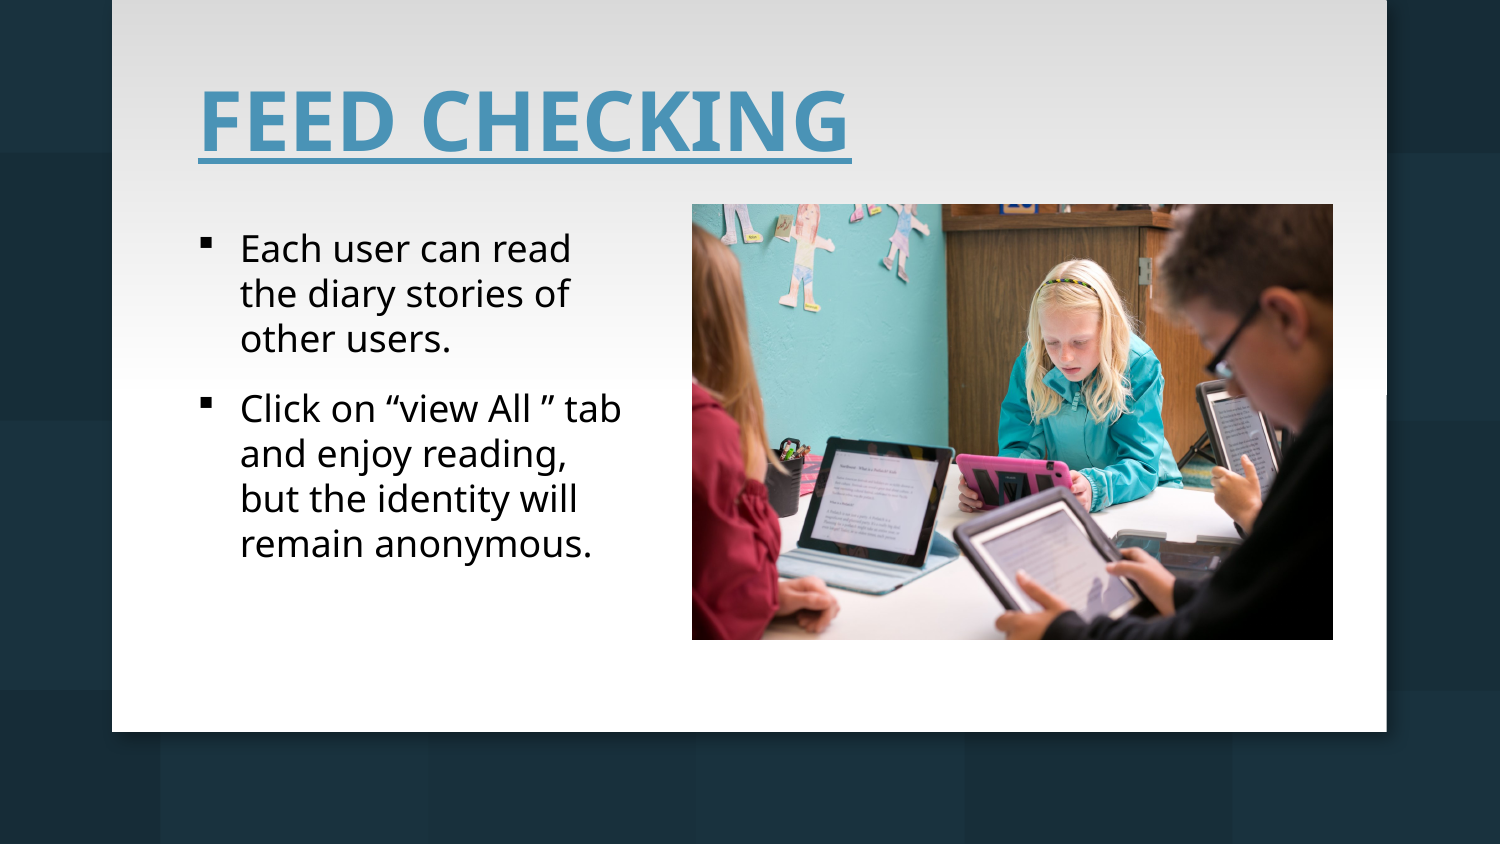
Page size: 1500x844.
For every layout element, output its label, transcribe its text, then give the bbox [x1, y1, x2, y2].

picture [691, 203, 1334, 641]
title FEED CHECKING [182, 31, 1316, 405]
list Each user can read the diary stories of other users. Click on “view All ” tab and enjoy reading, but the identity will remain anonymous. [182, 209, 644, 627]
